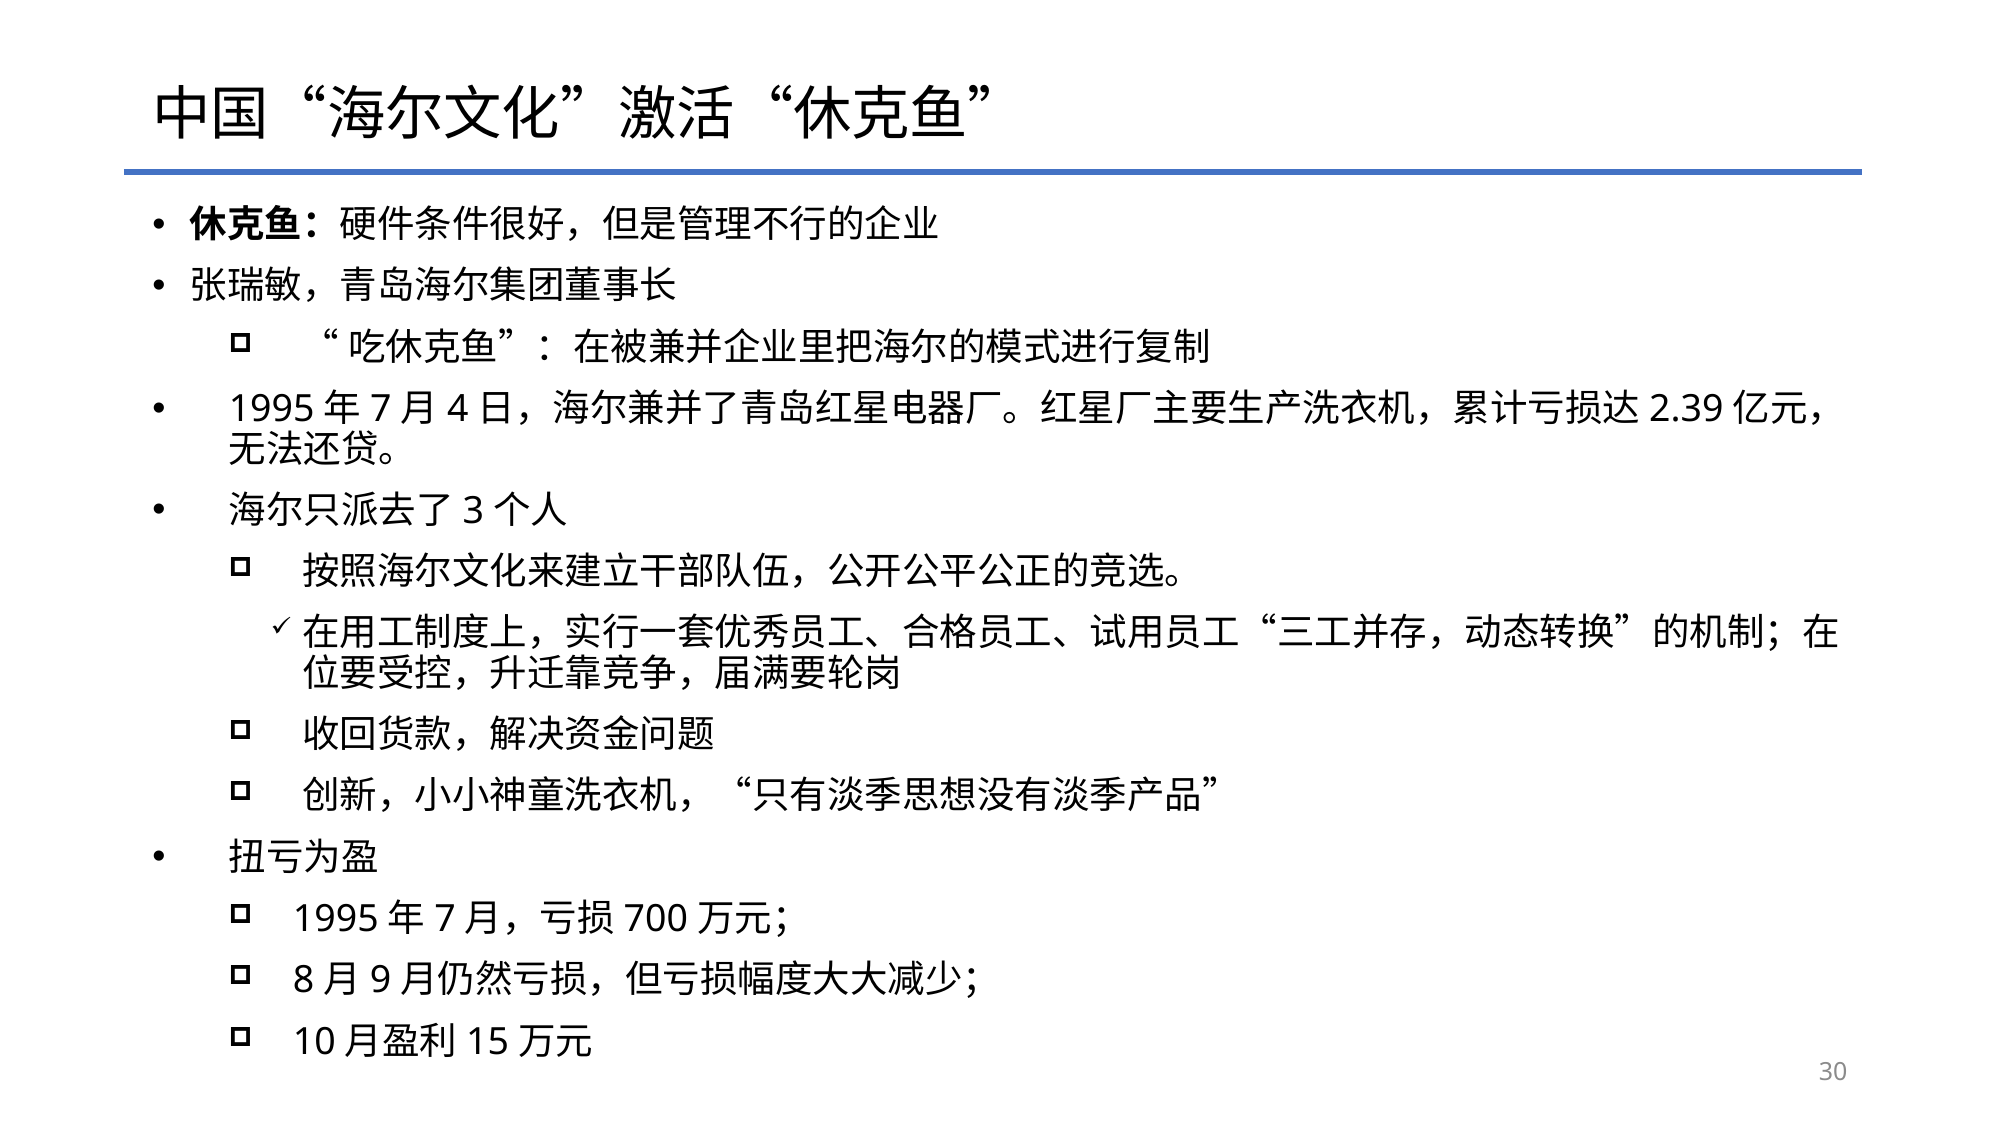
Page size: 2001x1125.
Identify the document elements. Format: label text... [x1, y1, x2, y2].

slide_number 30 [1412, 1042, 1863, 1103]
title 中国“海尔文化”激活“休克鱼” [137, 59, 1863, 172]
list 休克鱼：硬件条件很好，但是管理不行的企业 张瑞敏，青岛海尔集团董事长 “吃休克鱼”：在被兼并企业里把海尔的模式进行复制 1995年7月4日，海尔兼并了青岛红星电器厂。红星厂主要生产洗衣机，累计亏损达2.39亿元，无法还贷。 海尔只派去了3个人 按照海尔文化来建立干部队伍，公开公平公正的竞选。 在用工制度上，实行一套优秀员工、合格员工、试用员工“三工并存，动态转换”的机制；在位要受控，升迁靠竞争，届满要轮岗 收回货款，解决资金问题 创新，小小神童洗衣机，“只有淡季思想没有淡季产品” 扭亏为盈 1995年7月，亏损700万元； 8月9月仍然亏损，但亏损幅度大大减少； 10月盈利15万元 [137, 197, 1863, 1014]
